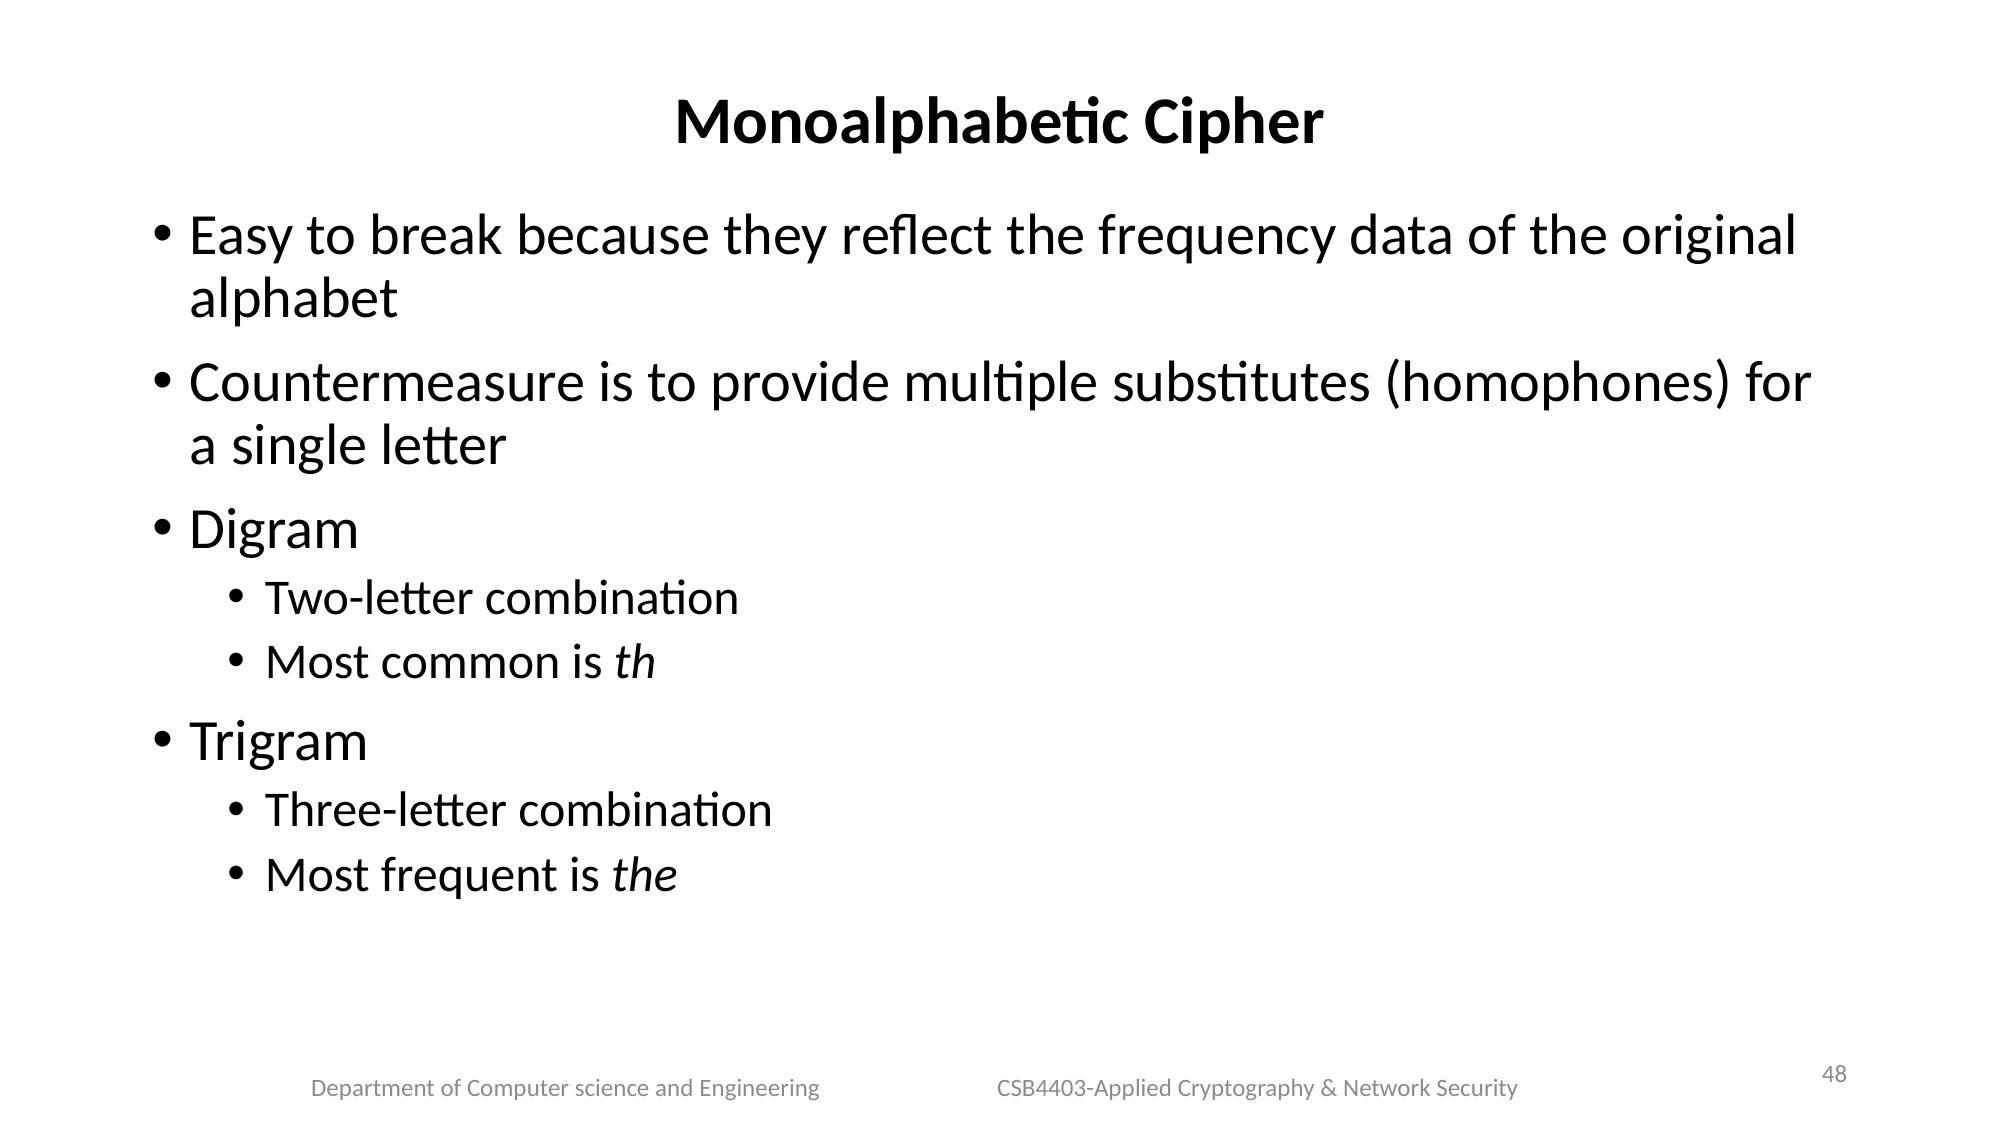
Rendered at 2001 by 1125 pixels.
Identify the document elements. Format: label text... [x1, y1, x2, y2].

title Monoalphabetic Cipher [137, 59, 1863, 184]
slide_number 48 [1412, 1042, 1863, 1103]
footer Department of Computer science and Engineering CSB4403-Applied Cryptography & Network Security [151, 1056, 1687, 1116]
list Easy to break because they reflect the frequency data of the original alphabet Countermeasure is to provide multiple substitutes (homophones) for a single letter Digram Two-letter combination Most common is th Trigram Three-letter combination Most frequent is the [137, 196, 1863, 1014]
